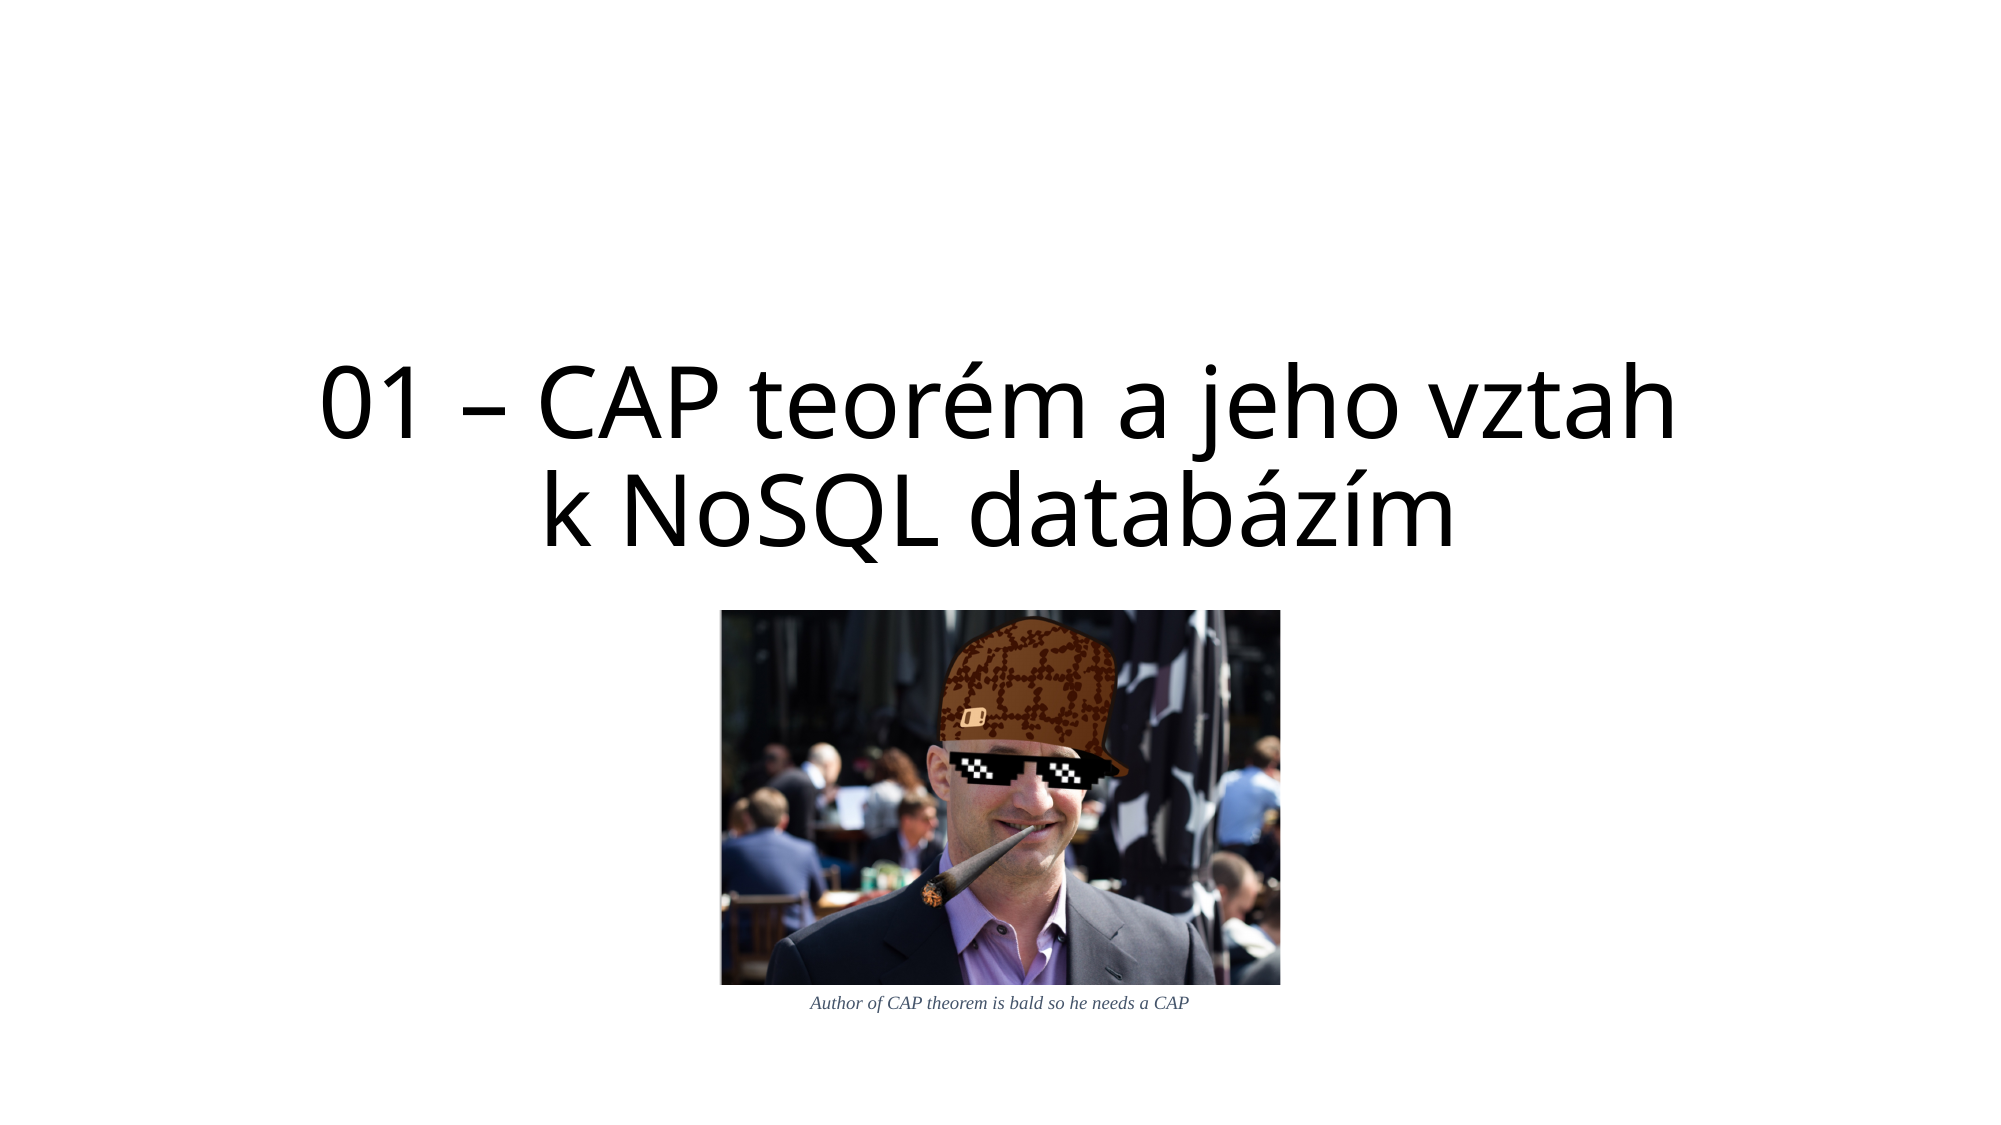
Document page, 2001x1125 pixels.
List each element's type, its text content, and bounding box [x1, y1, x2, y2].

title 01 – CAP teorém a jeho vztah k NoSQL databázím [249, 184, 1750, 576]
picture [719, 610, 1281, 985]
text_box Author of CAP theorem is bald so he needs a CAP [672, 990, 1328, 1041]
